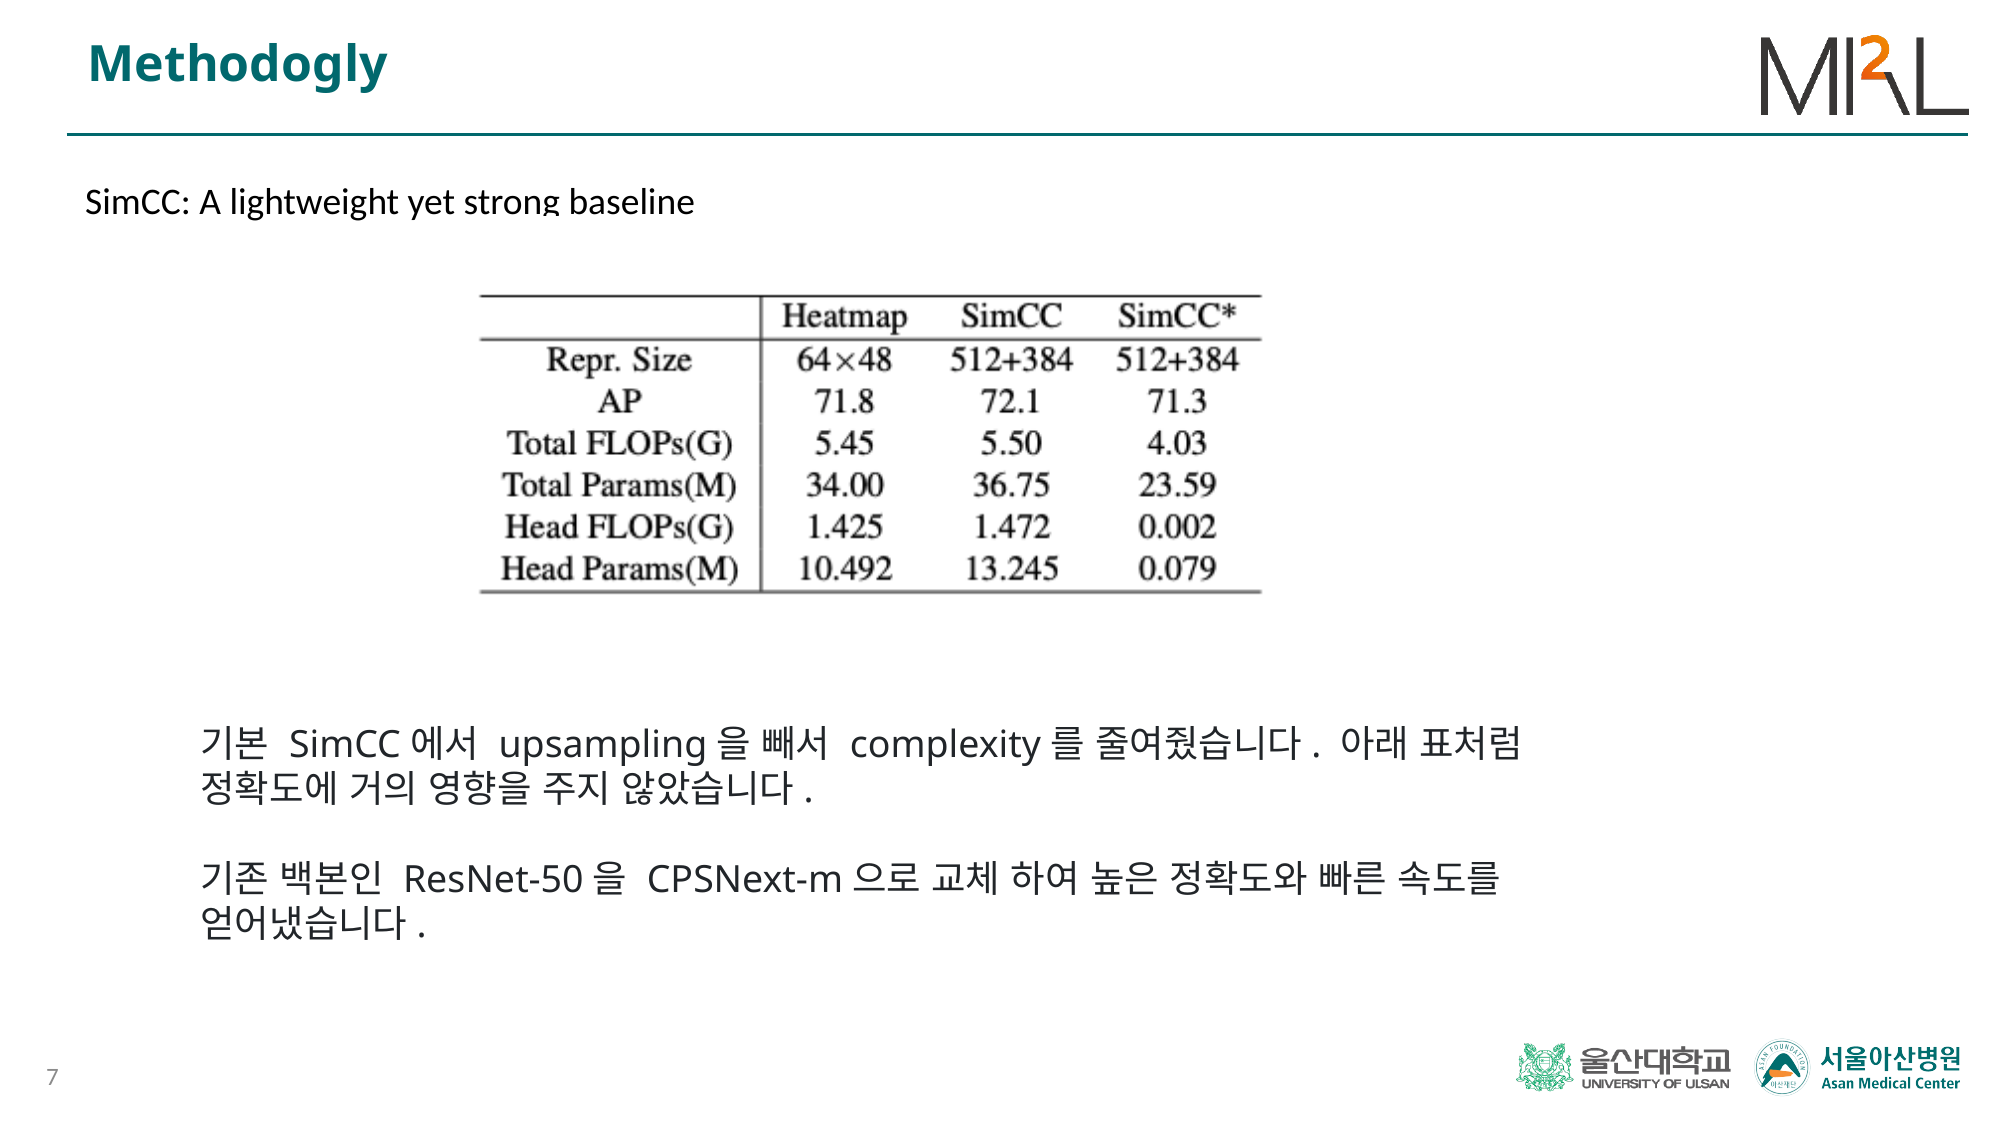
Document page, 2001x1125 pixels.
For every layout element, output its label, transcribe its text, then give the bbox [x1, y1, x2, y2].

text_box 기본 SimCC에서 upsampling을 빼서 complexity를 줄여줬습니다. 아래 표처럼 정확도에 거의 영향을 주지 않았습니다. 기존 백본인 ResNet-50을 CPSNext-m으로 교체 하여 높은 정확도와 빠른 속도를 얻어냈습니다. [185, 713, 1663, 1043]
picture [1749, 1036, 1969, 1098]
text_box SimCC: A lightweight yet strong baseline [70, 169, 711, 229]
slide_number 7 [31, 1045, 482, 1106]
text_box Methodogly [66, 24, 1733, 146]
picture [1513, 1041, 1733, 1093]
picture [424, 216, 1336, 654]
picture [1761, 35, 1969, 115]
